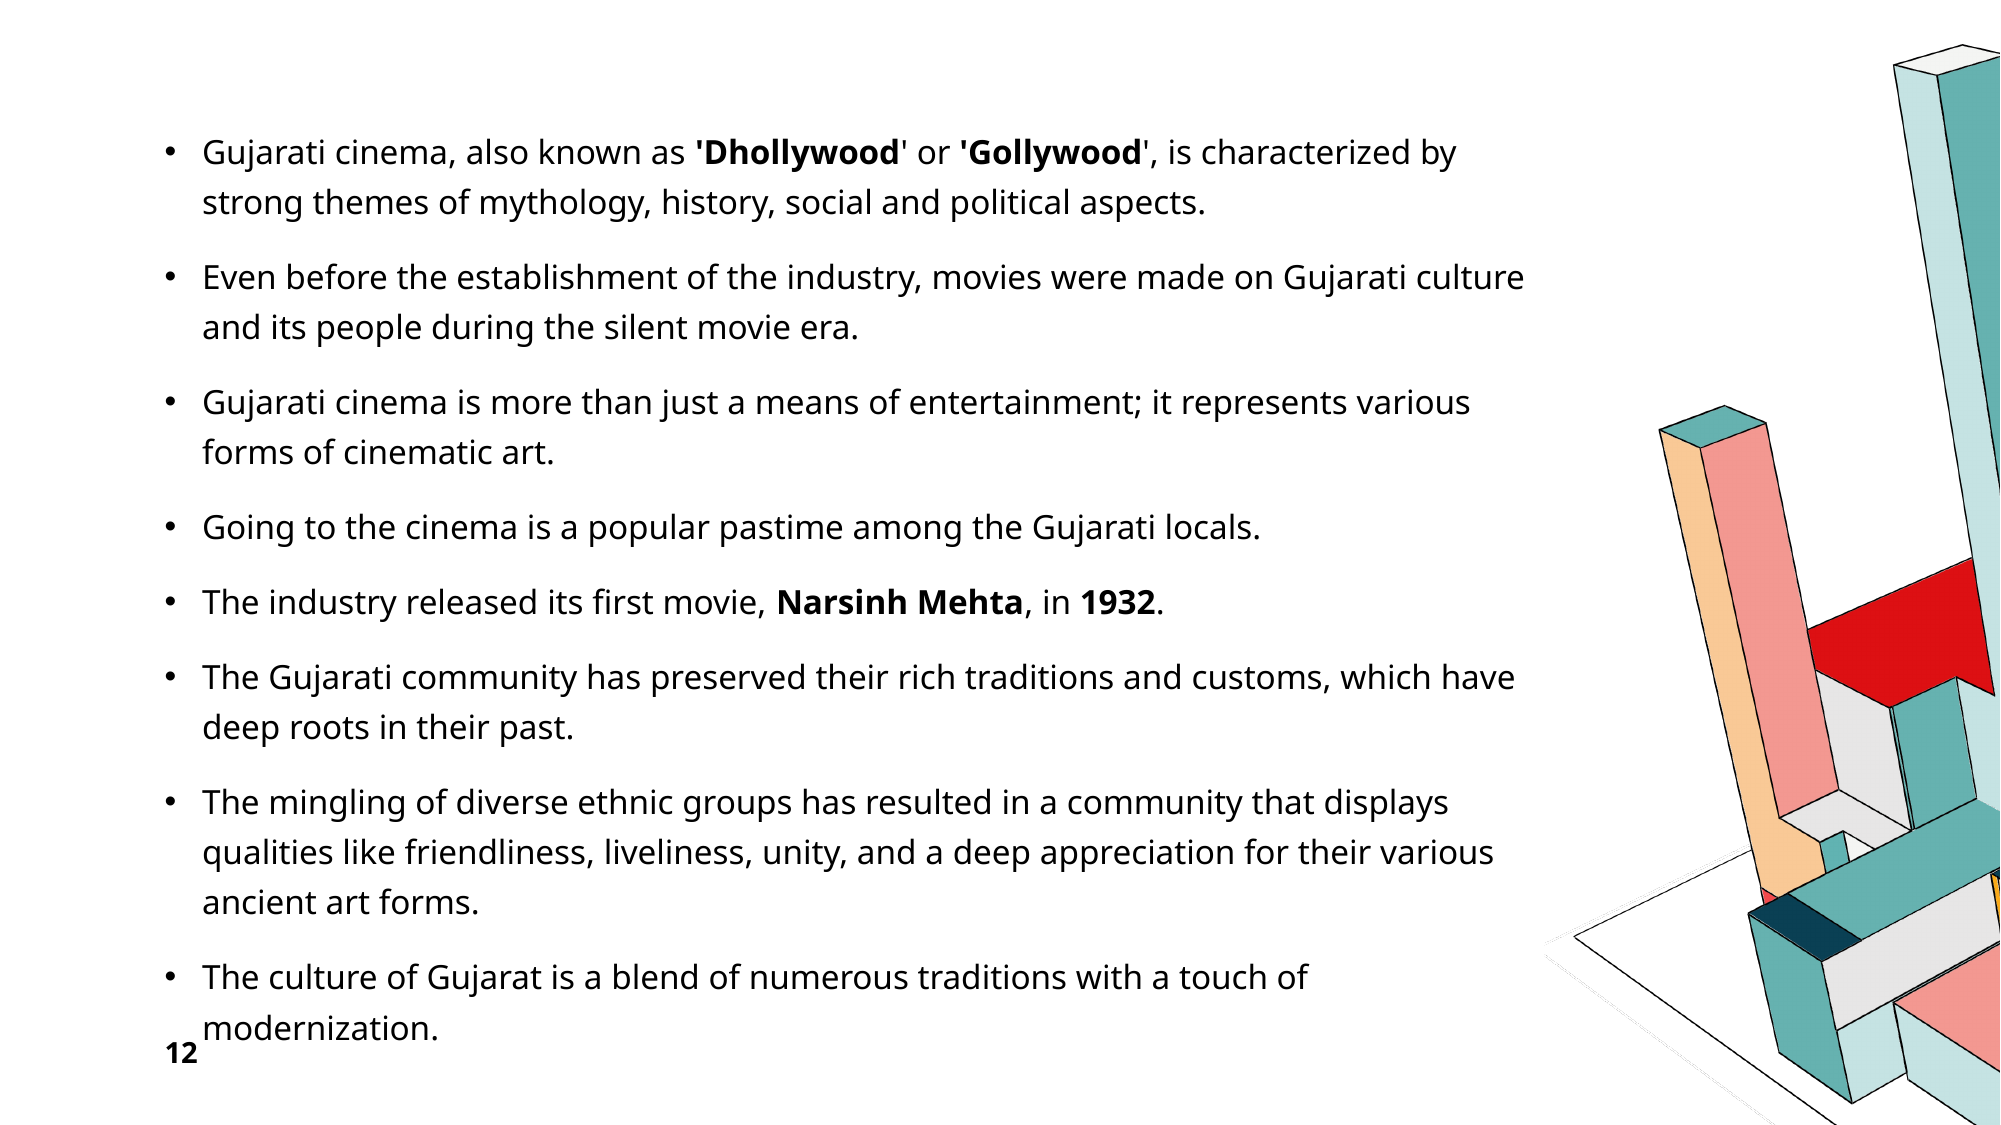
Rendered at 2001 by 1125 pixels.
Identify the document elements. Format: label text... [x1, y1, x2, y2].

slide_number 12 [149, 1024, 588, 1085]
picture [1544, 43, 2000, 1125]
list Gujarati cinema, also known as 'Dhollywood' or 'Gollywood', is characterized by strong themes of mythology, history, social and political aspects. Even before the establishment of the industry, movies were made on Gujarati culture and its people during the silent movie era. Gujarati cinema is more than just a means of entertainment; it represents various forms of cinematic art. Going to the cinema is a popular pastime among the Gujarati locals. The industry released its first movie, Narsinh Mehta, in 1932. The Gujarati community has preserved their rich traditions and customs, which have deep roots in their past. The mingling of diverse ethnic groups has resulted in a community that displays qualities like friendliness, liveliness, unity, and a deep appreciation for their various ancient art forms. The culture of Gujarat is a blend of numerous traditions with a touch of modernization. [149, 113, 1571, 1002]
